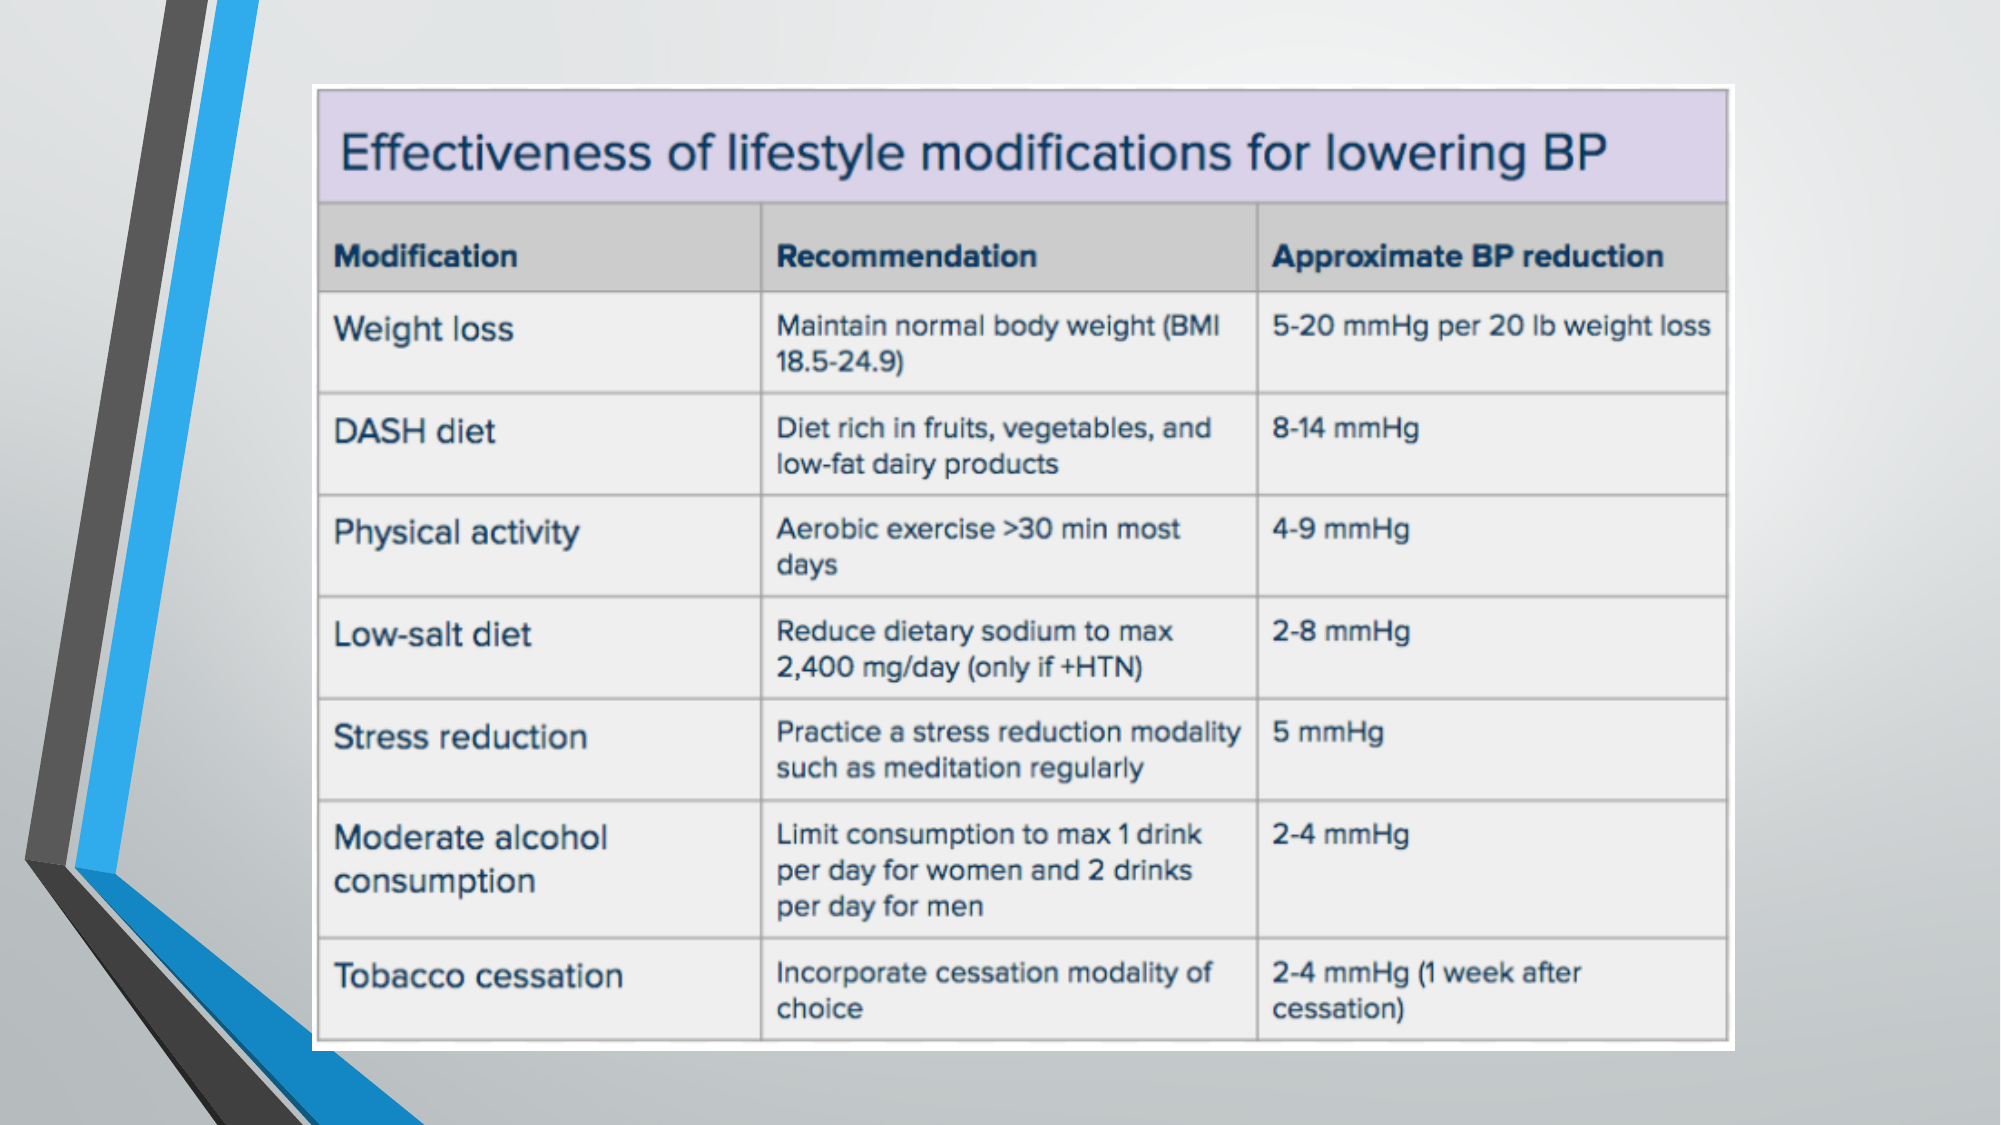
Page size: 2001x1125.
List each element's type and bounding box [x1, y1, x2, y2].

list [312, 83, 1735, 1051]
